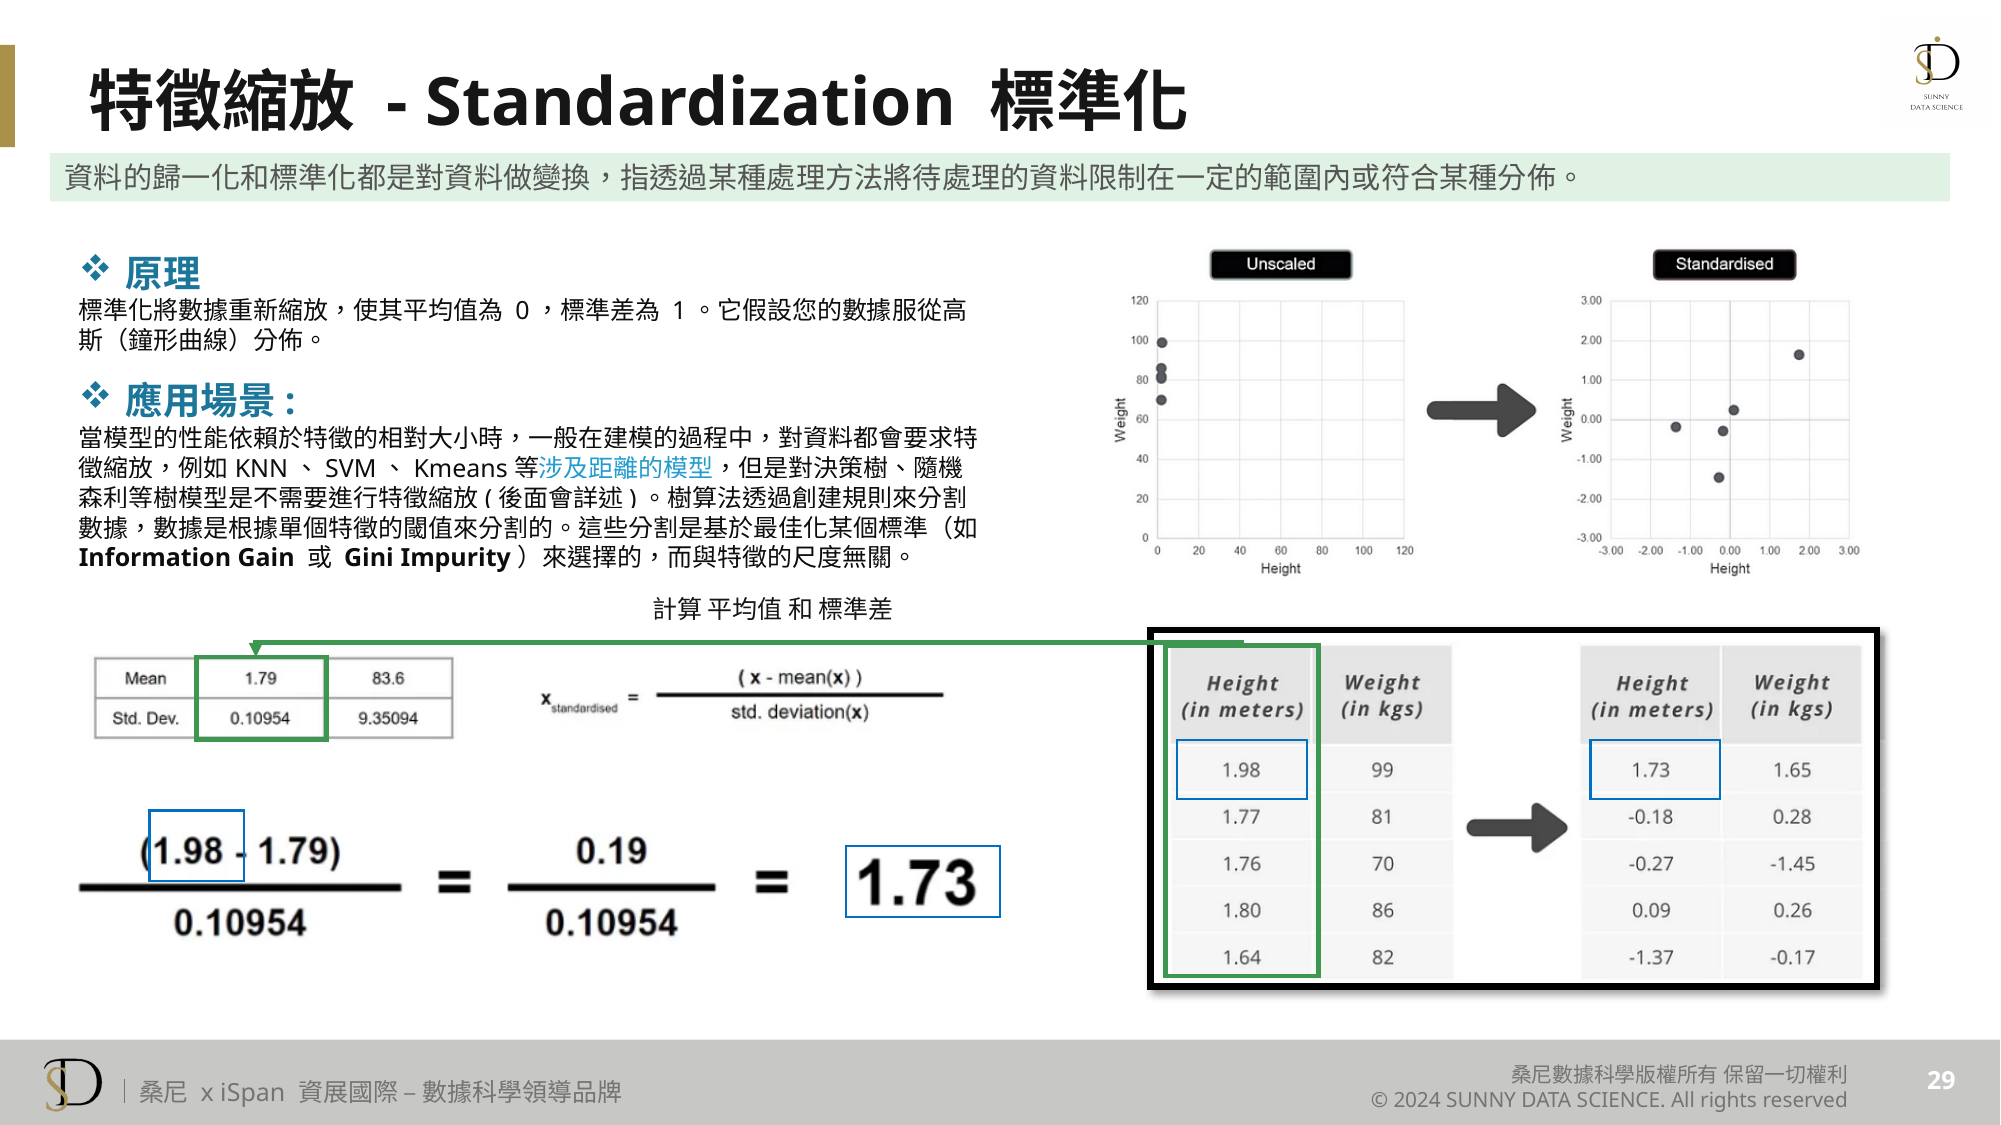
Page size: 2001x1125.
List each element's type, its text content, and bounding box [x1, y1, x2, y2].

text_box 特徵縮放 - Standardization 標準化 [73, 39, 1937, 152]
picture [755, 798, 989, 958]
picture [1880, 14, 1993, 127]
picture [66, 798, 742, 958]
picture [755, 633, 965, 745]
text_box 計算 平均值 和 標準差 [755, 586, 909, 631]
text_box 計算 平均值 和 標準差 [637, 586, 742, 631]
picture [1106, 243, 1863, 580]
picture [1141, 621, 1898, 999]
text_box 資料的歸一化和標準化都是對資料做變換，指透過某種處理方法將待處理的資料限制在一定的範圍內或符合某種分佈。 [49, 152, 1951, 202]
picture [78, 633, 742, 745]
text_box 原理 標準化將數據重新縮放，使其平均值為 0，標準差為 1。它假設您的數據服從高斯（鐘形曲線）分佈。 應用場景: 當模型的性能依賴於特徵的相對大小時，一般在建模的過程中，對資料都會要求特徵縮放，例如KNN、SVM、Kmeans等涉及距離的模型，但是對決策樹、隨機森利等樹模型是不需要進行特徵縮放(後面會詳述)。樹算法透過創建規則來分割數據，數據是根據單個特徵的閾值來分割的。這些分割是基於最佳化某個標準（如 Information Gain 或 Gini Impurity）來選擇的，而與特徵的尺度無關。 [64, 219, 742, 625]
picture [0, 1020, 145, 1125]
text_box [989, 845, 1001, 918]
text_box 原理 標準化將數據重新縮放，使其平均值為 0，標準差為 1。它假設您的數據服從高斯（鐘形曲線）分佈。 應用場景: 當模型的性能依賴於特徵的相對大小時，一般在建模的過程中，對資料都會要求特徵縮放，例如KNN、SVM、Kmeans等涉及距離的模型，但是對決策樹、隨機森利等樹模型是不需要進行特徵縮放(後面會詳述)。樹算法透過創建規則來分割數據，數據是根據單個特徵的閾值來分割的。這些分割是基於最佳化某個標準（如 Information Gain 或 Gini Impurity）來選擇的，而與特徵的尺度無關。 [755, 219, 1000, 625]
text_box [742, 157, 755, 1125]
